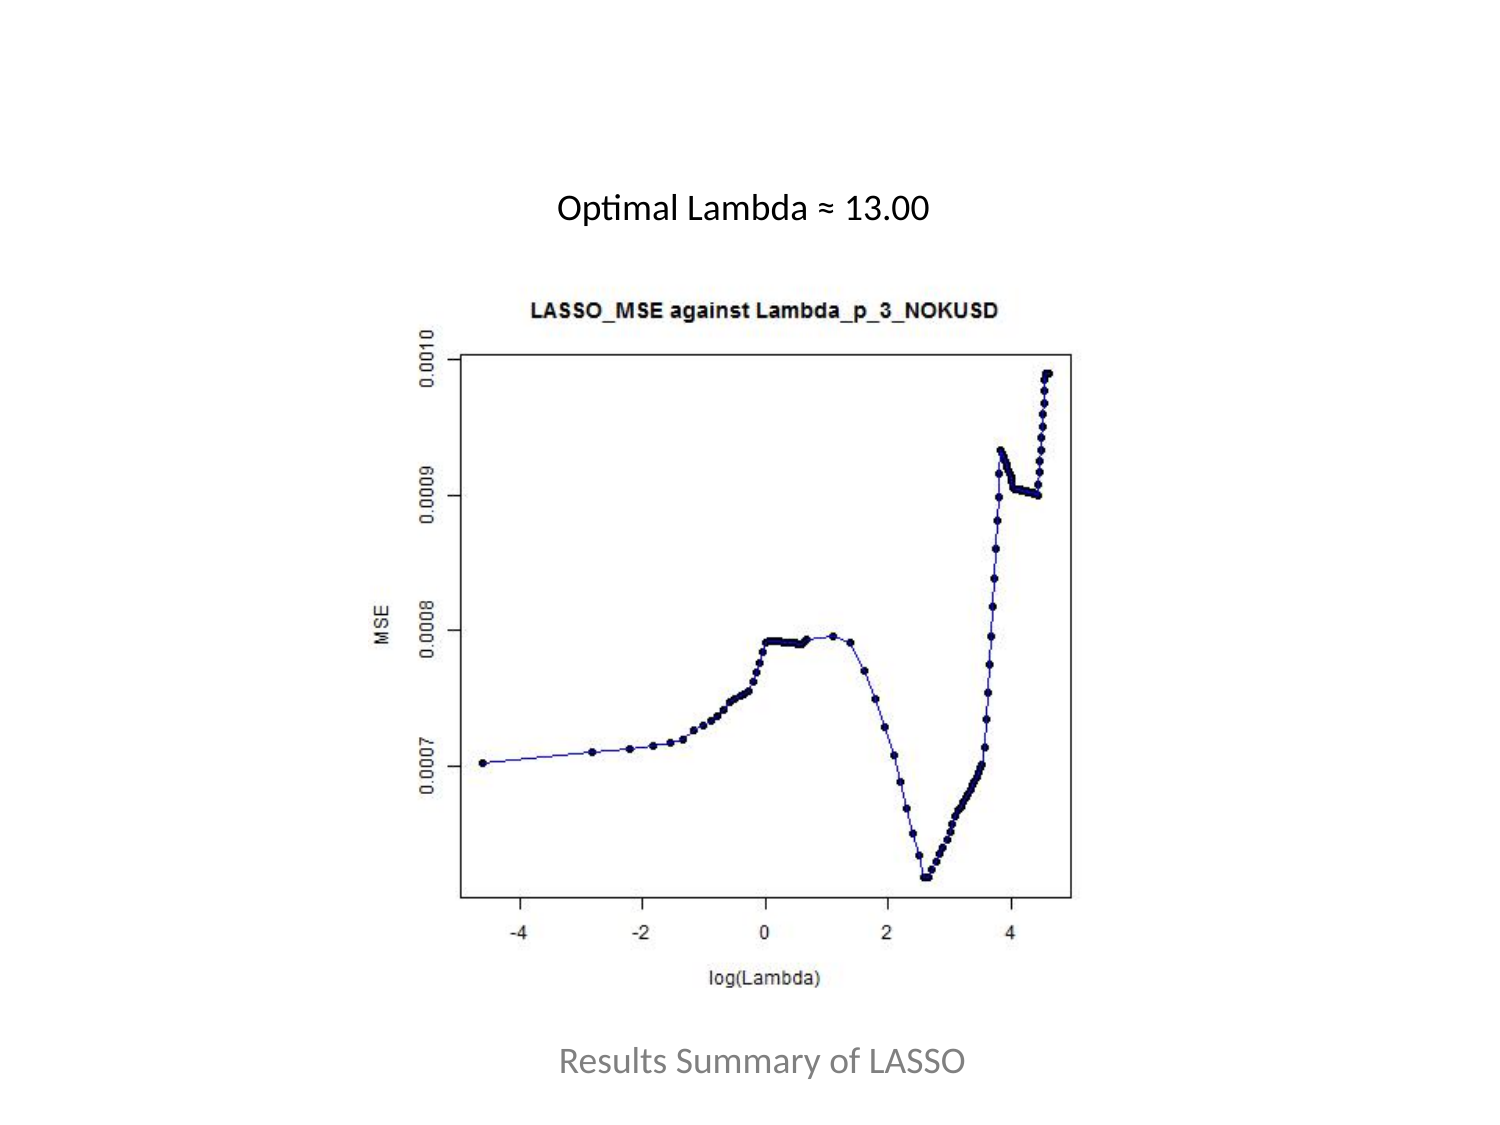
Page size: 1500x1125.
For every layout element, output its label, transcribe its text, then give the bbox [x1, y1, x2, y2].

text_box Results Summary of LASSO [474, 1028, 1050, 1089]
picture [368, 262, 1119, 1013]
text_box Optimal Lambda ≈ 13.00 [542, 175, 945, 236]
